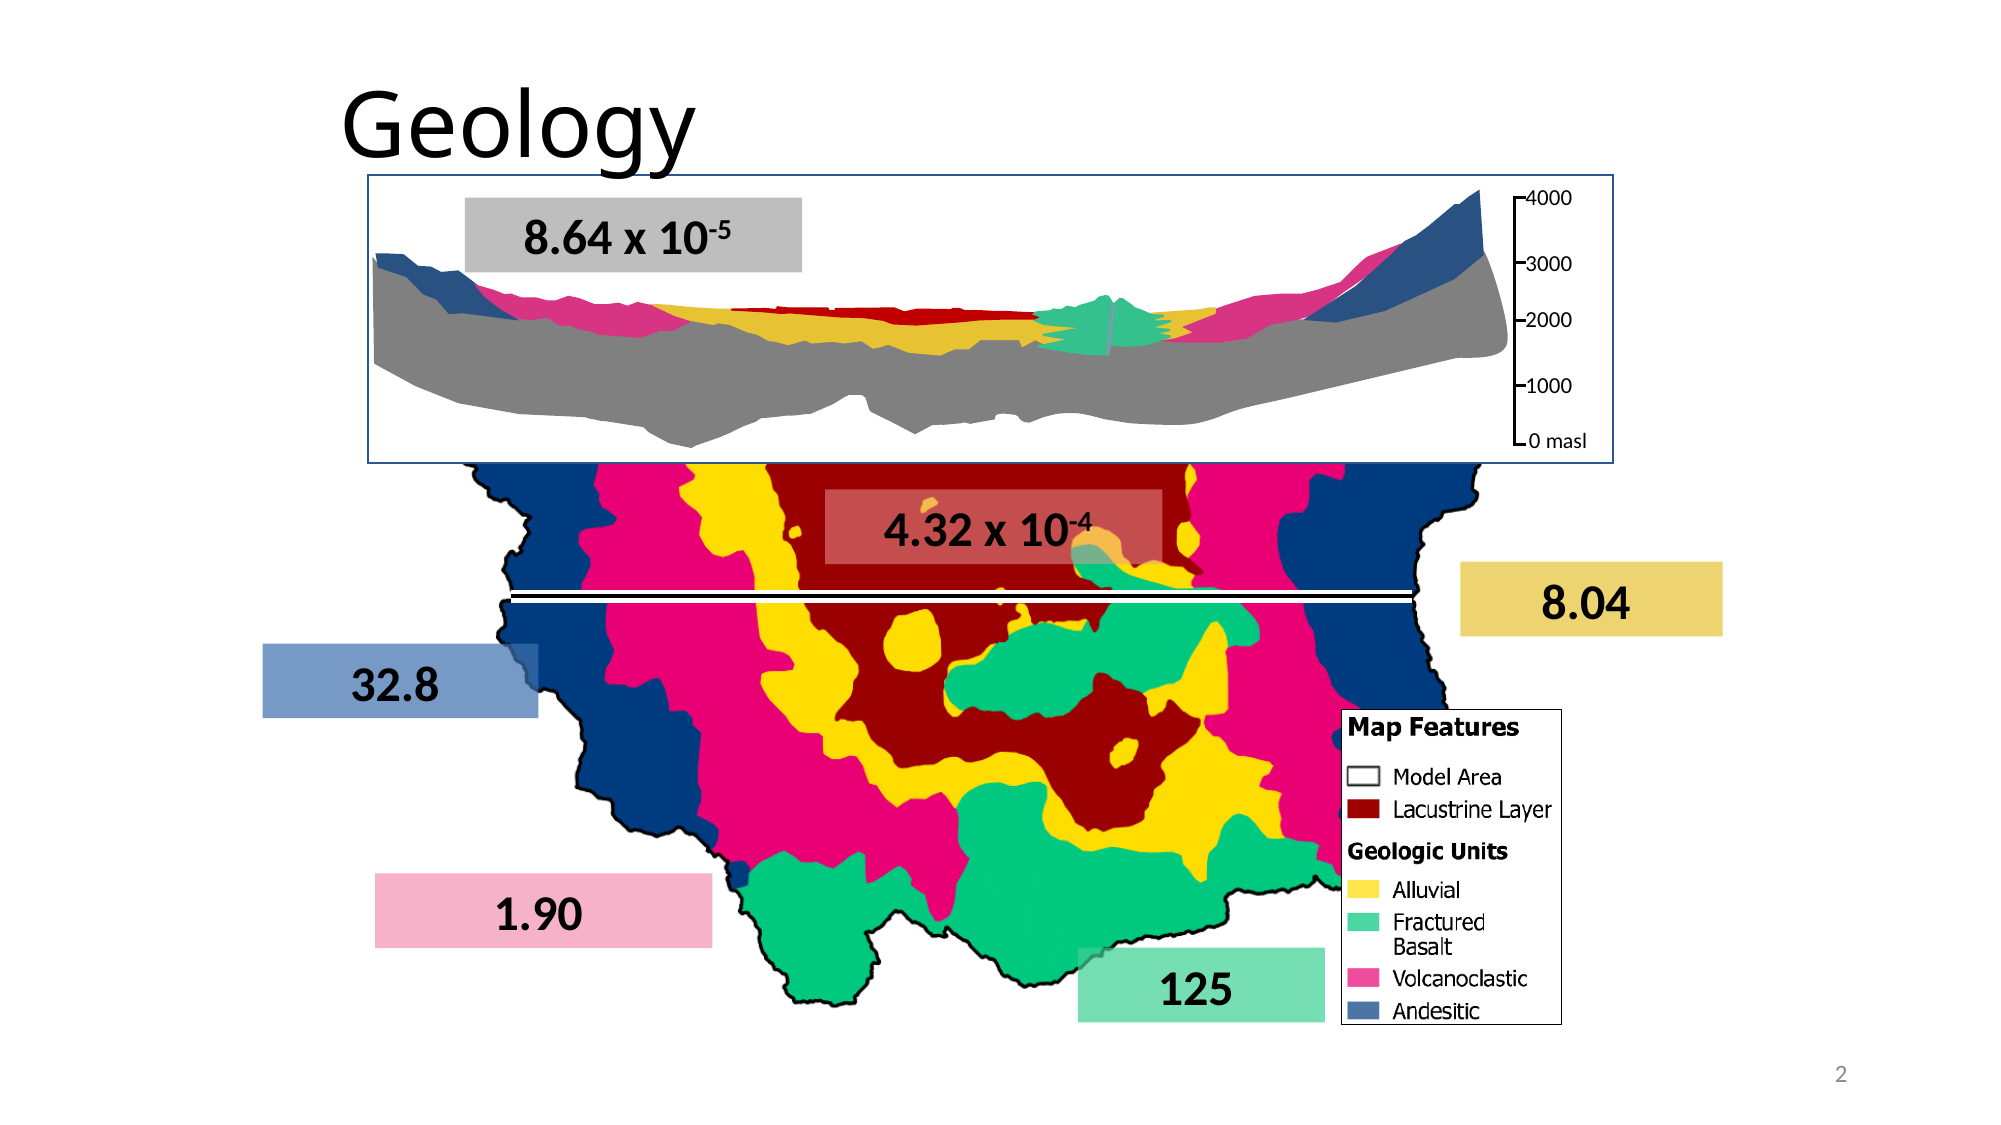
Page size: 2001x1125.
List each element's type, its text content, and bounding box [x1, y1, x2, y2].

slide_number 2 [1412, 1042, 1863, 1103]
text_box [437, 463, 1563, 1025]
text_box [367, 174, 1633, 463]
title Geology [324, 62, 1675, 193]
